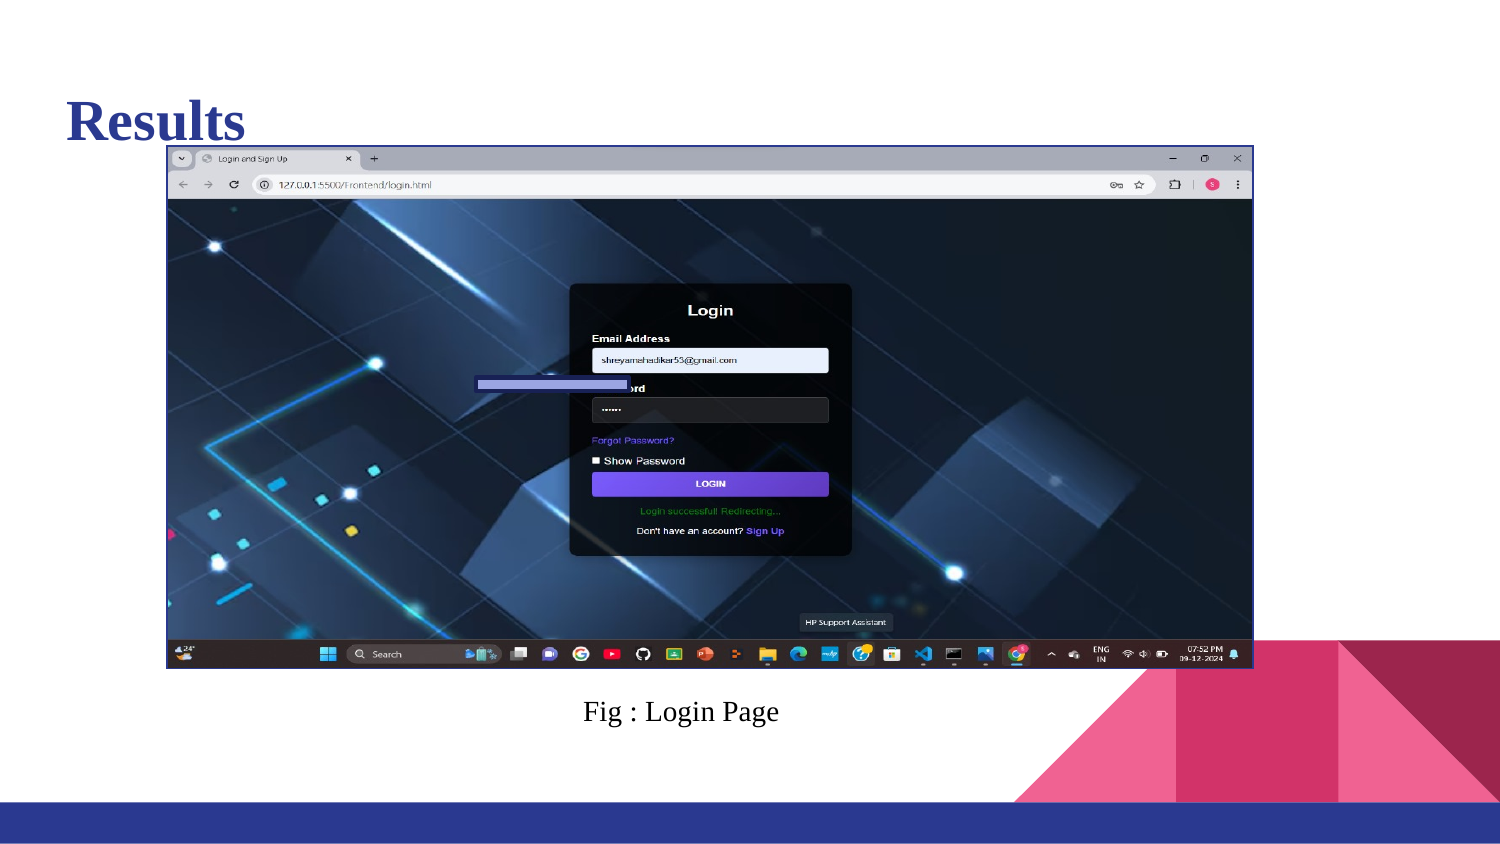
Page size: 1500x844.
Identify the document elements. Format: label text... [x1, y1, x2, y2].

title Results [51, 67, 1449, 167]
text_box Fig : Login Page [527, 684, 836, 735]
picture [167, 146, 1253, 668]
